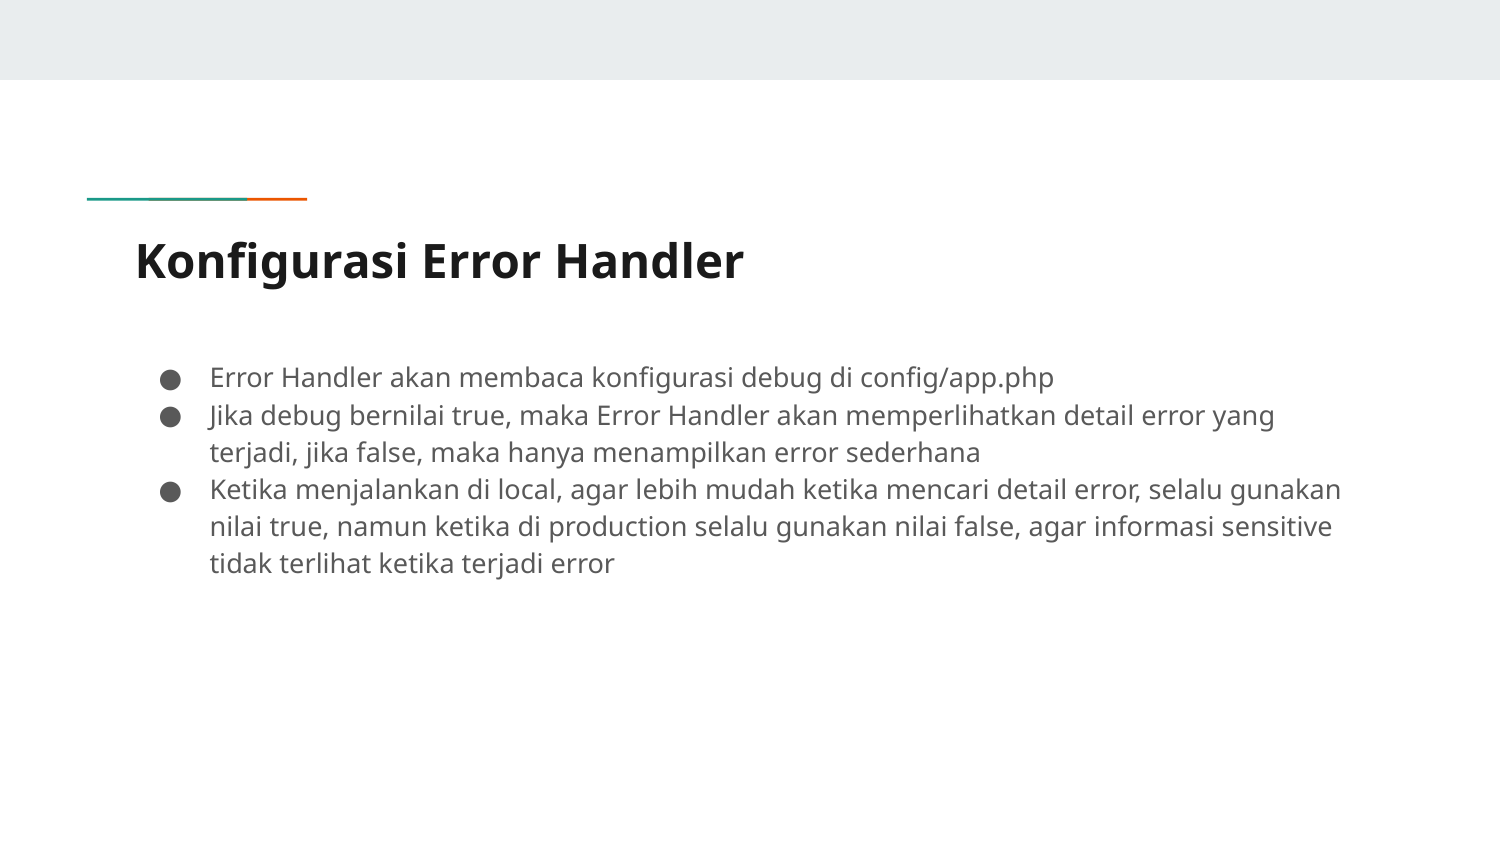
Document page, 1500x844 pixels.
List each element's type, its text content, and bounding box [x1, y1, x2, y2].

list Error Handler akan membaca konfigurasi debug di config/app.php Jika debug bernilai true, maka Error Handler akan memperlihatkan detail error yang terjadi, jika false, maka hanya menampilkan error sederhana Ketika menjalankan di local, agar lebih mudah ketika mencari detail error, selalu gunakan nilai true, namun ketika di production selalu gunakan nilai false, agar informasi sensitive tidak terlihat ketika terjadi error [119, 341, 1381, 712]
title Konfigurasi Error Handler [119, 216, 1381, 305]
